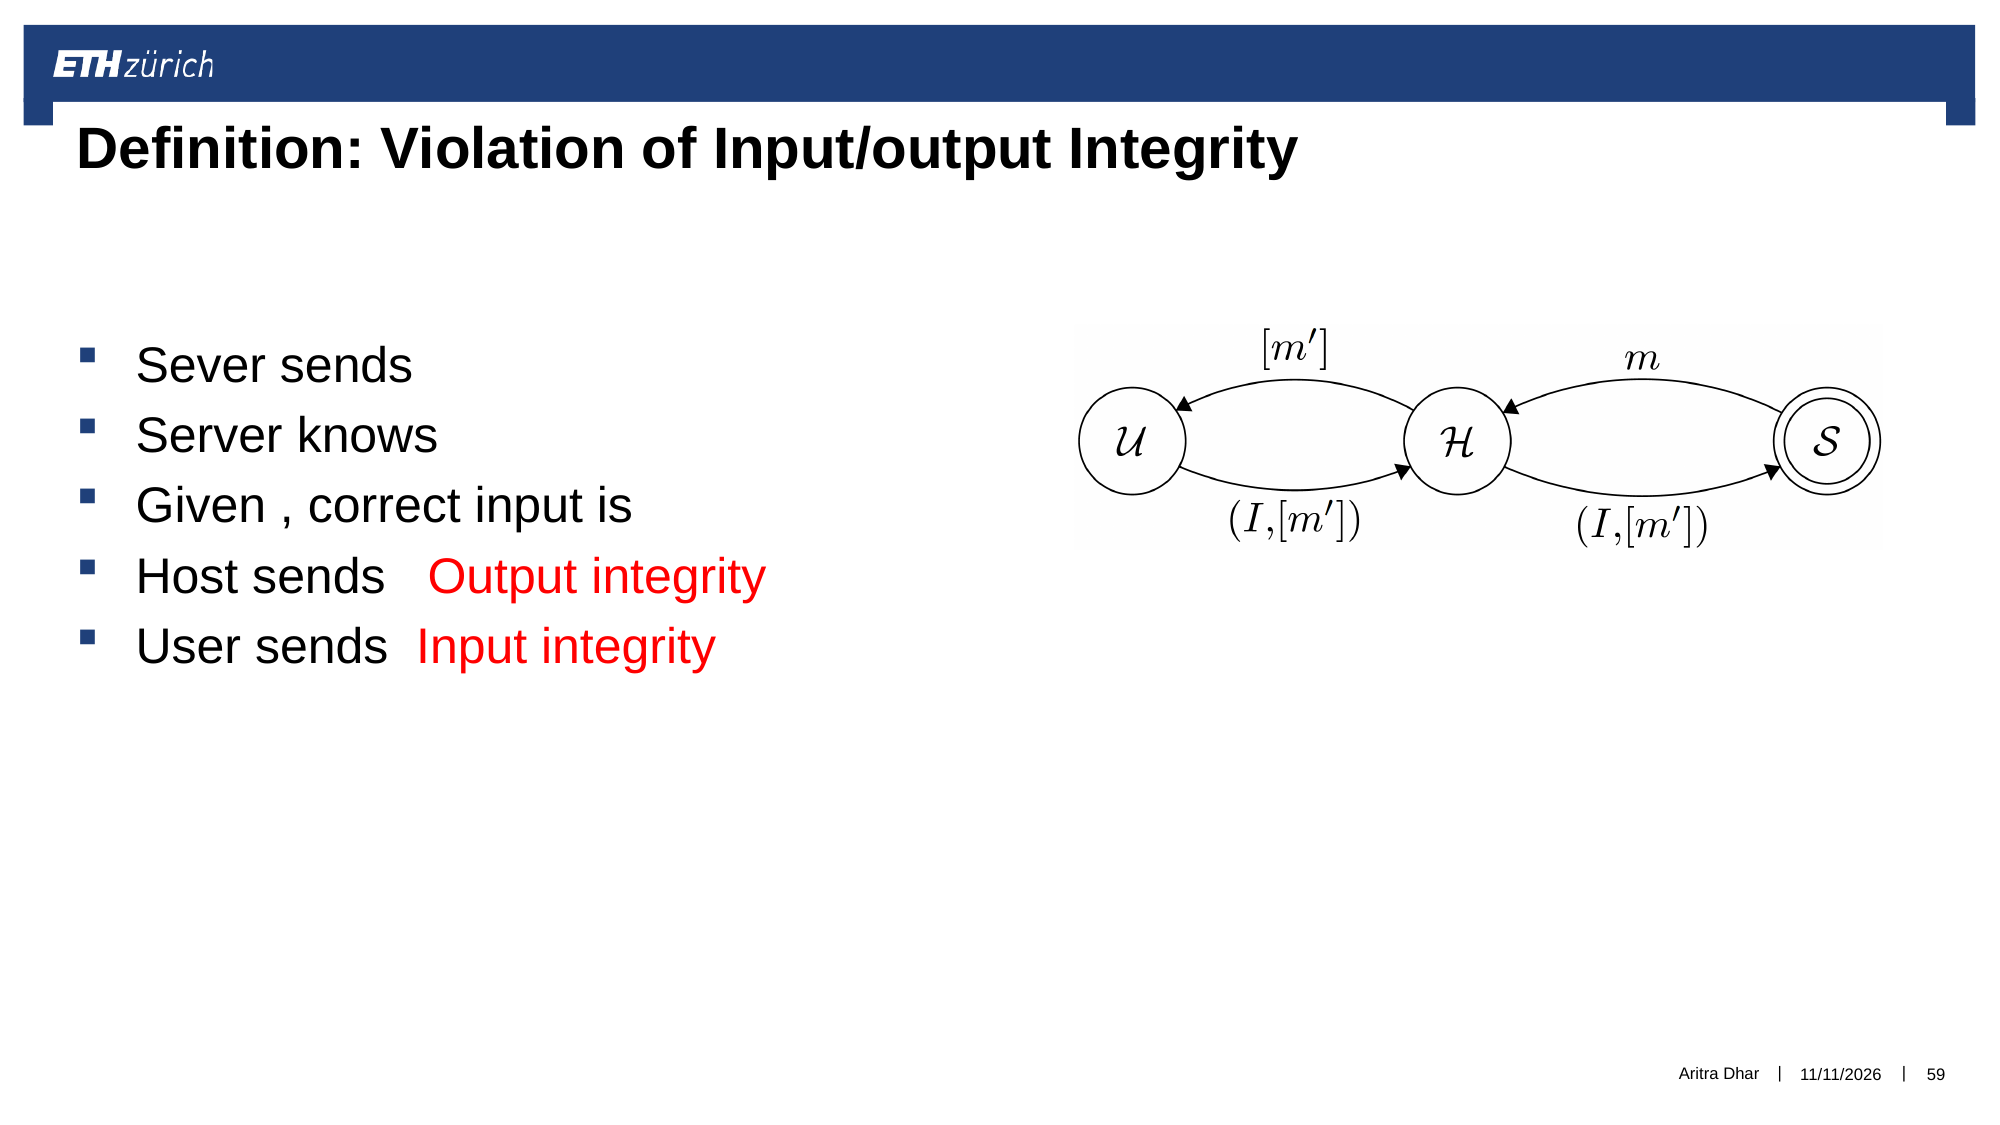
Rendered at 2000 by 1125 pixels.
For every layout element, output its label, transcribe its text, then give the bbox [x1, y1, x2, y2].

title Definition: Violation of Input/output Integrity [53, 101, 1946, 262]
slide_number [1790, 1034, 1892, 1112]
footer Aritra Dhar [999, 1034, 1760, 1111]
slide_number 59 [1906, 1034, 1966, 1112]
picture [1074, 324, 1883, 551]
